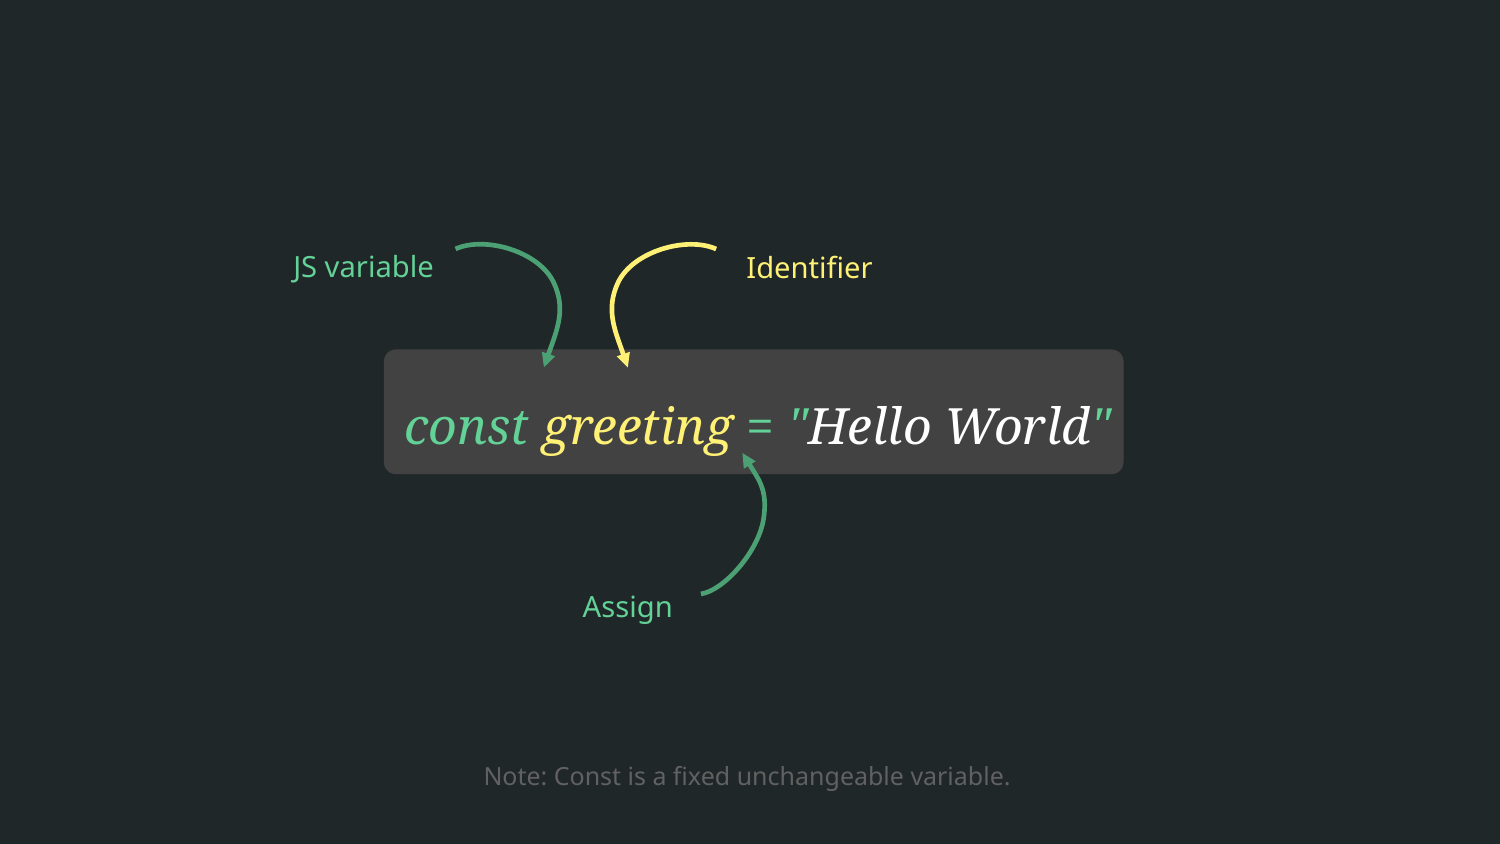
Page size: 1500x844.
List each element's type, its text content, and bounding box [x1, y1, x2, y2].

title const greeting = "Hello World" [80, 86, 1436, 740]
text_box [700, 453, 765, 595]
text_box [611, 244, 717, 368]
text_box JS variable [257, 228, 449, 307]
text_box Note: Const is a fixed unchangeable variable. [59, 740, 1436, 807]
text_box Identifier [731, 234, 900, 301]
text_box [455, 244, 560, 368]
text_box Assign [370, 567, 688, 634]
